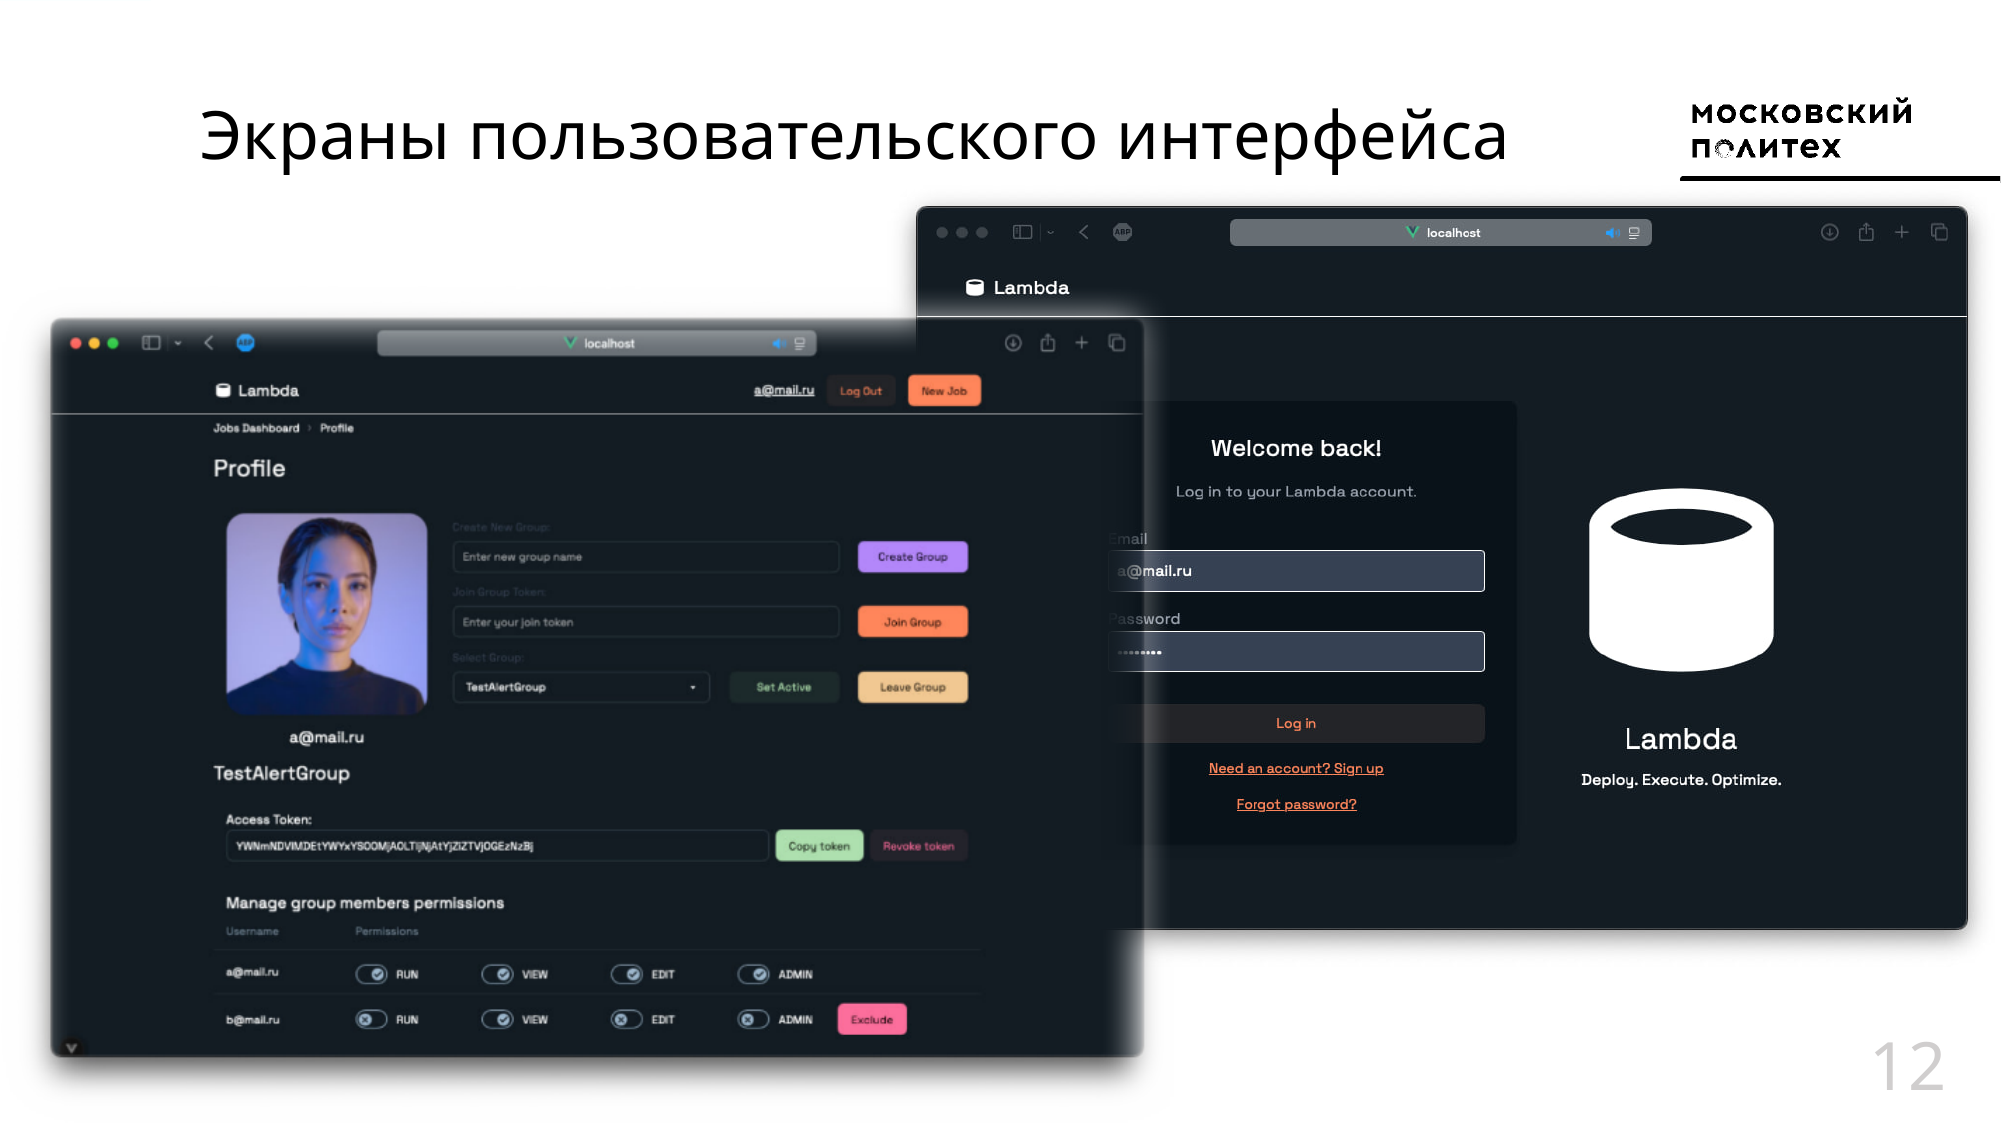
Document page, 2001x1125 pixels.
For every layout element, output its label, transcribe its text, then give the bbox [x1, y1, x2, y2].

picture [1677, 32, 1922, 176]
text_box Экраны пользовательского интерфейса [185, 85, 1783, 181]
slide_number 12 [1855, 1019, 1963, 1120]
picture [0, 181, 2000, 1125]
